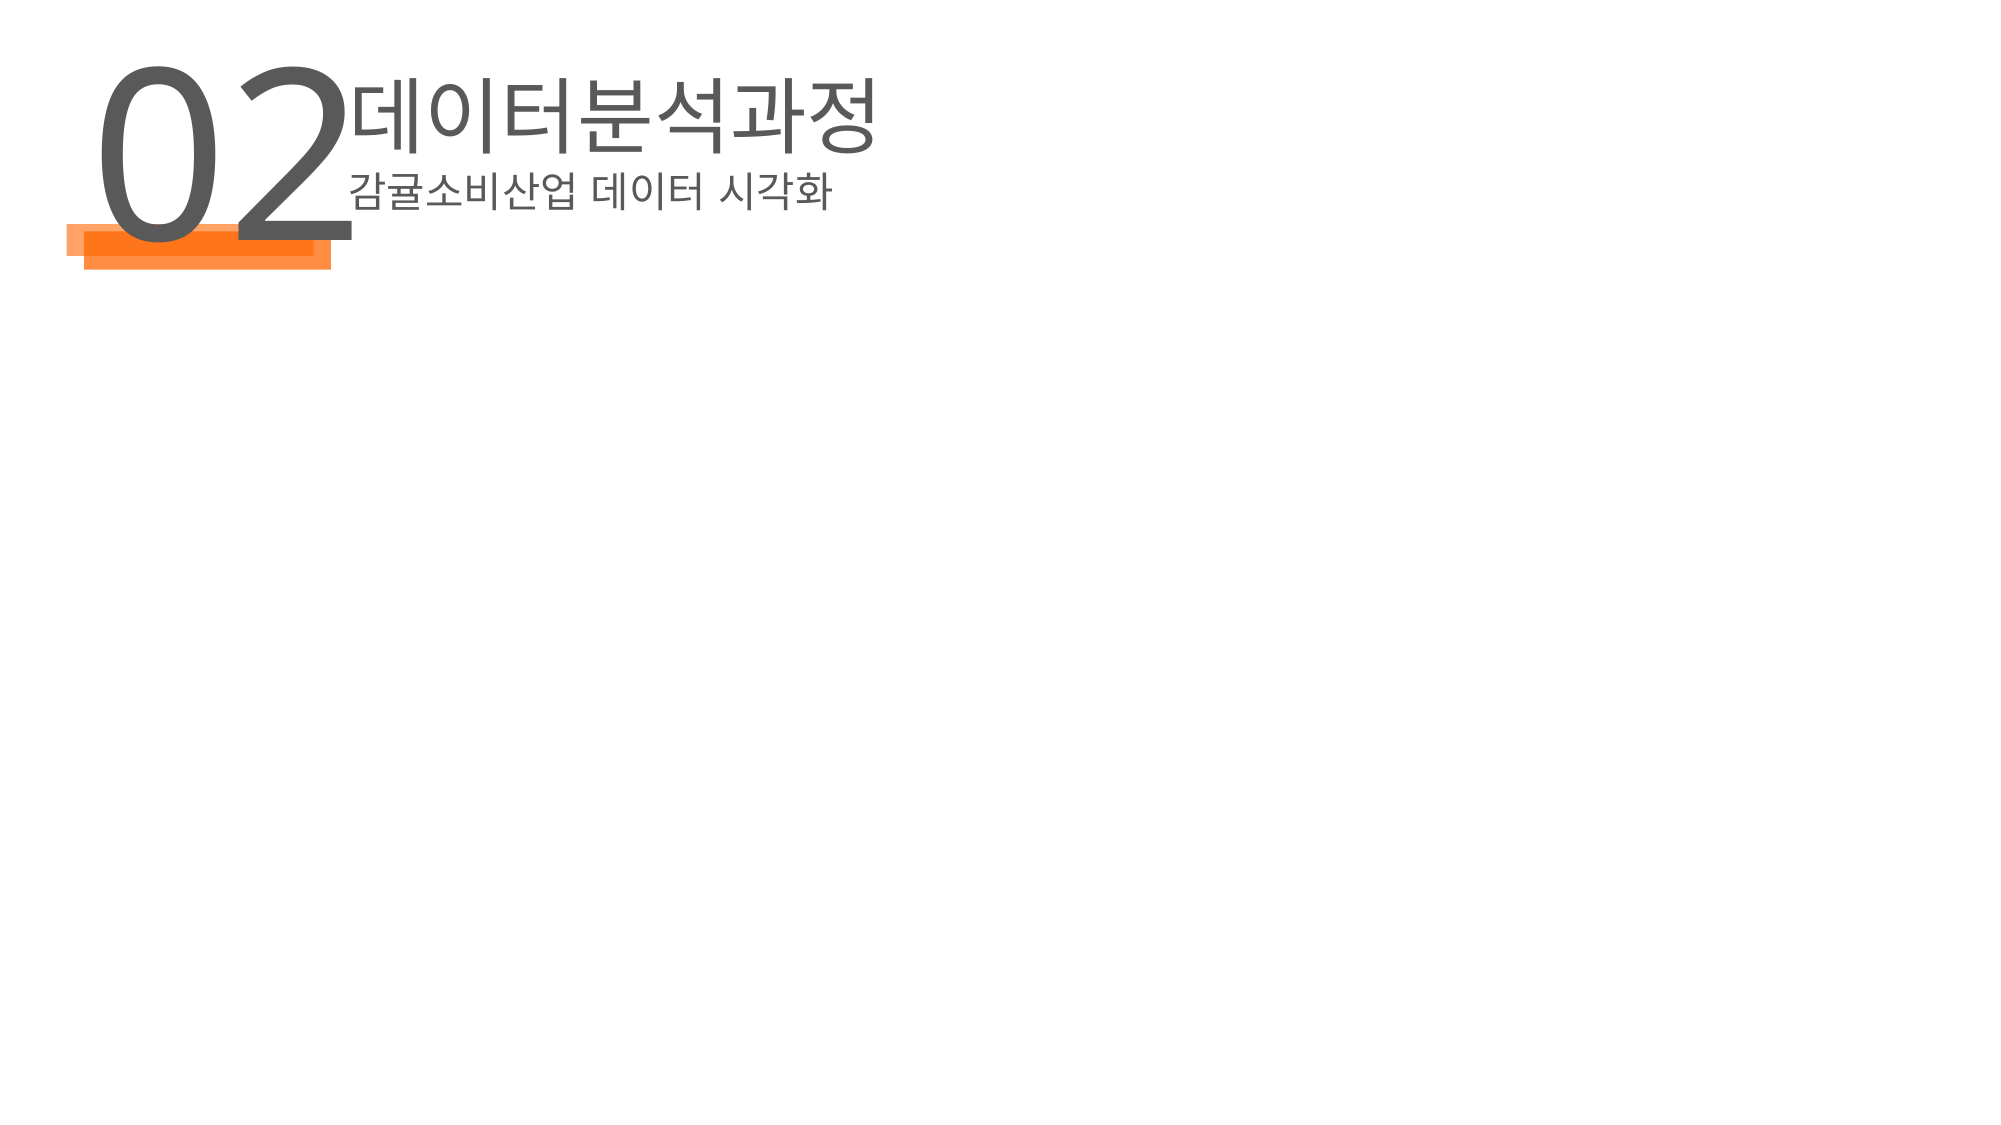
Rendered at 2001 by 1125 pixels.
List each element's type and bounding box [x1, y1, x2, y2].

text_box [66, 0, 1362, 300]
